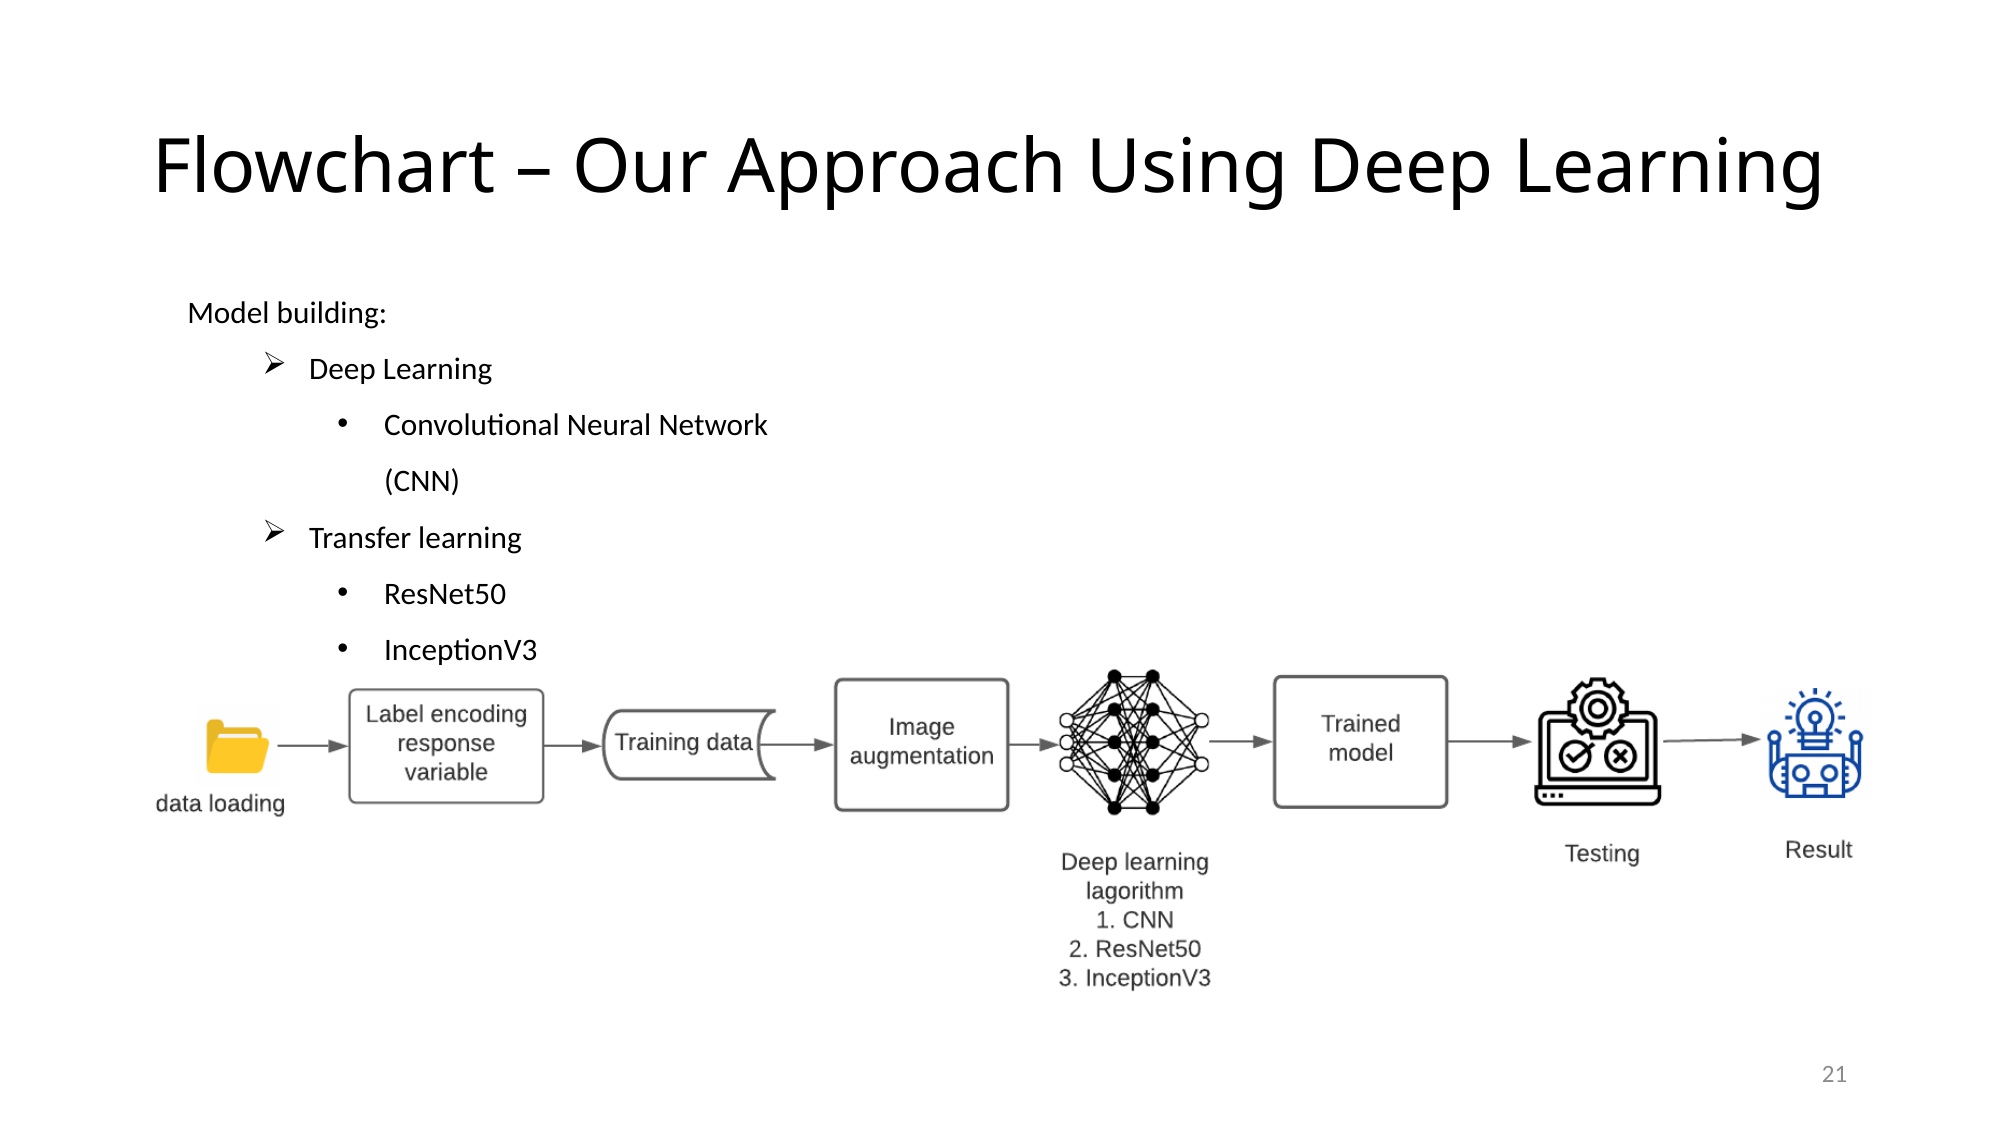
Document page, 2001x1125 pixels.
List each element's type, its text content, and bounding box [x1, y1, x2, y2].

text_box Model building: Deep Learning Convolutional Neural Network (CNN) Transfer learning ResNet50 InceptionV3 [172, 266, 866, 625]
slide_number 21 [1412, 1056, 1863, 1103]
title Flowchart – Our Approach Using Deep Learning [137, 59, 1863, 278]
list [0, 625, 2000, 1056]
